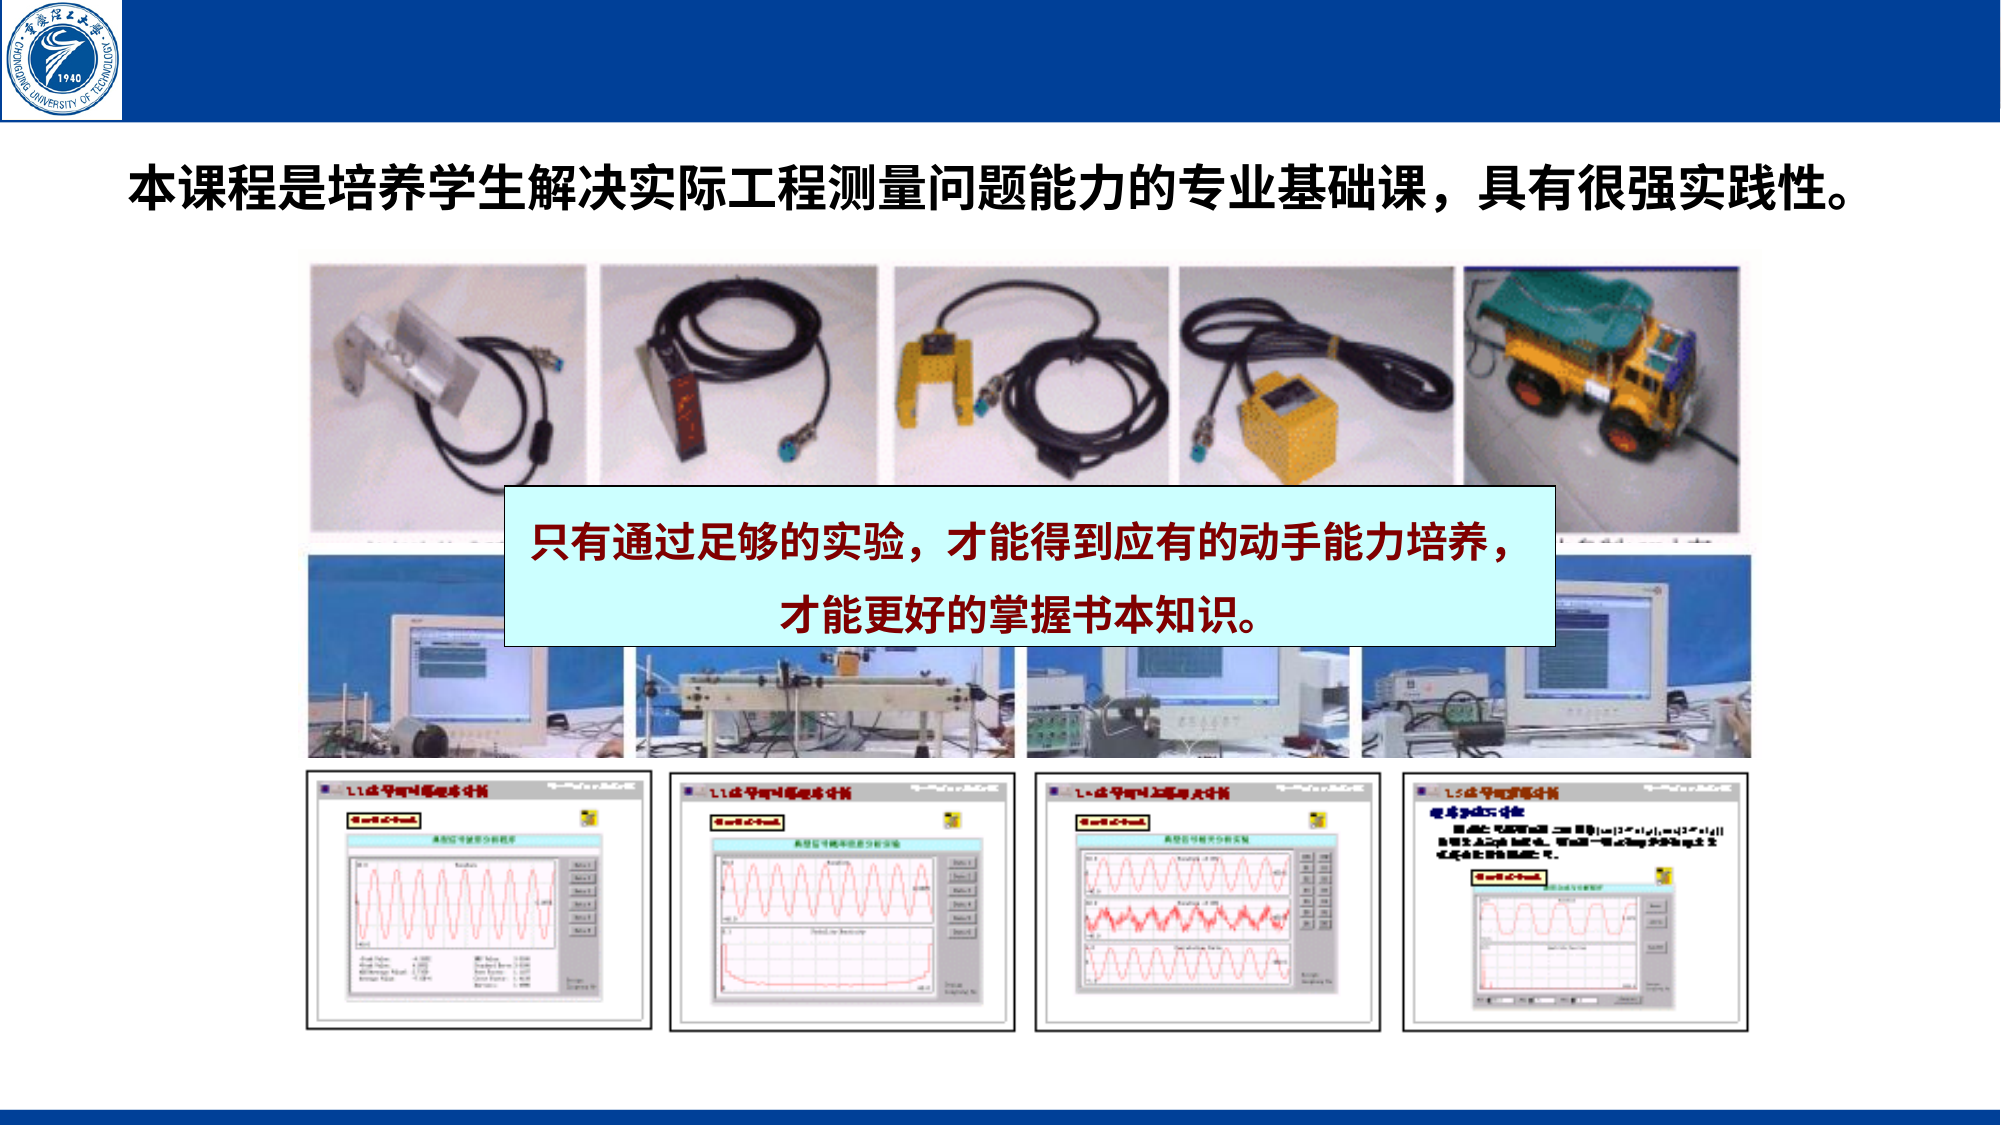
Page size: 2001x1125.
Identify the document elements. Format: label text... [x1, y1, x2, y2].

picture [2, 0, 122, 120]
picture [298, 249, 1762, 1041]
text_box 本课程是培养学生解决实际工程测量问题能力的专业基础课，具有很强实践性。 [55, 148, 1958, 224]
slide_number 11 [1149, 1046, 1500, 1125]
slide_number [0, 1046, 350, 1125]
